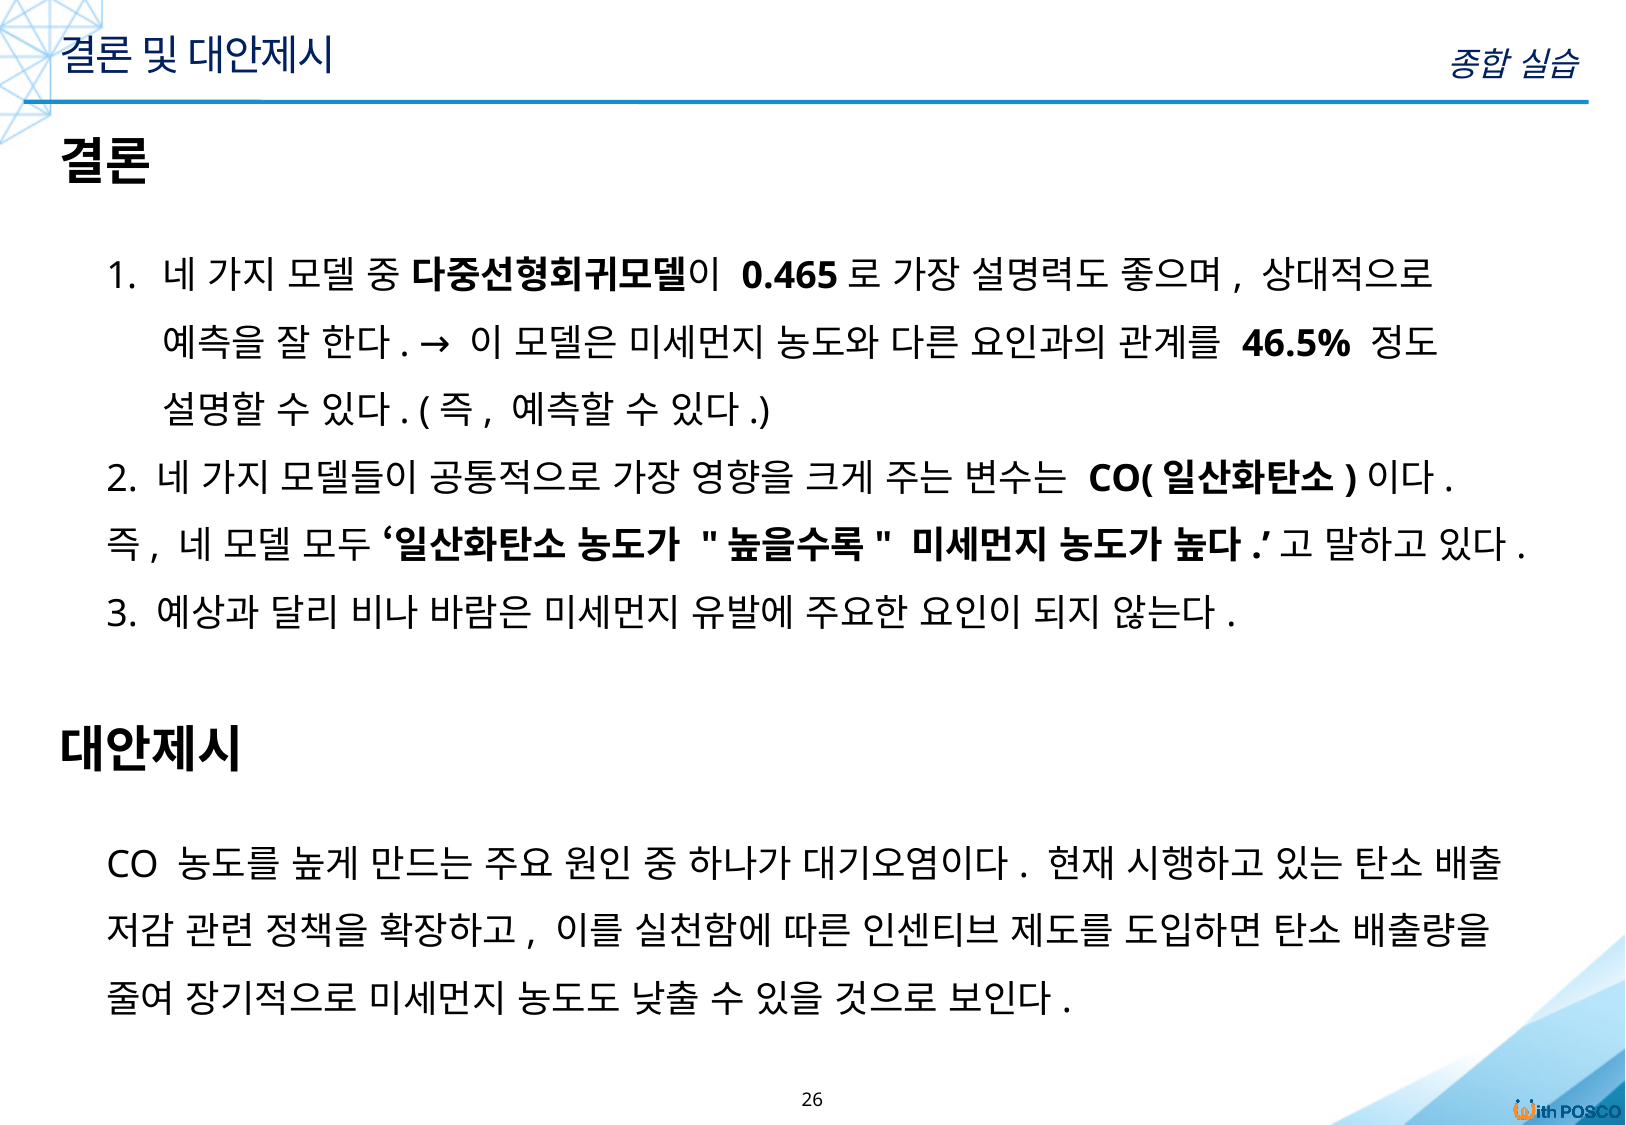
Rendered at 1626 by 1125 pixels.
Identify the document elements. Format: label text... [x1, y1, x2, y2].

text_box 결론 및 대안제시 [44, 21, 1321, 87]
text_box 종합 실습 [1321, 35, 1594, 81]
picture [0, 0, 1625, 1125]
text_box CO 농도를 높게 만드는 주요 원인 중 하나가 대기오염이다. 현재 시행하고 있는 탄소 배출 저감 관련 정책을 확장하고, 이를 실천함에 따른 인센티브 제도를 도입하면 탄소 배출량을 줄여 장기적으로 미세먼지 농도도 낮출 수 있을 것으로 보인다. [91, 809, 1534, 1027]
text_box 네 가지 모델 중 다중선형회귀모델이 0.465로 가장 설명력도 좋으며, 상대적으로 예측을 잘 한다. → 이 모델은 미세먼지 농도와 다른 요인과의 관계를 46.5% 정도 설명할 수 있다. (즉, 예측할 수 있다.) 2. 네 가지 모델들이 공통적으로 가장 영향을 크게 주는 변수는 CO(일산화탄소)이다. 즉, 네 모델 모두 ‘일산화탄소 농도가 "높을수록" 미세먼지 농도가 높다.’고 말하고 있다. 3. 예상과 달리 비나 바람은 미세먼지 유발에 주요한 요인이 되지 않는다. [91, 221, 1534, 641]
text_box 대안제시 [44, 710, 1140, 786]
text_box 결론 [44, 122, 1140, 197]
